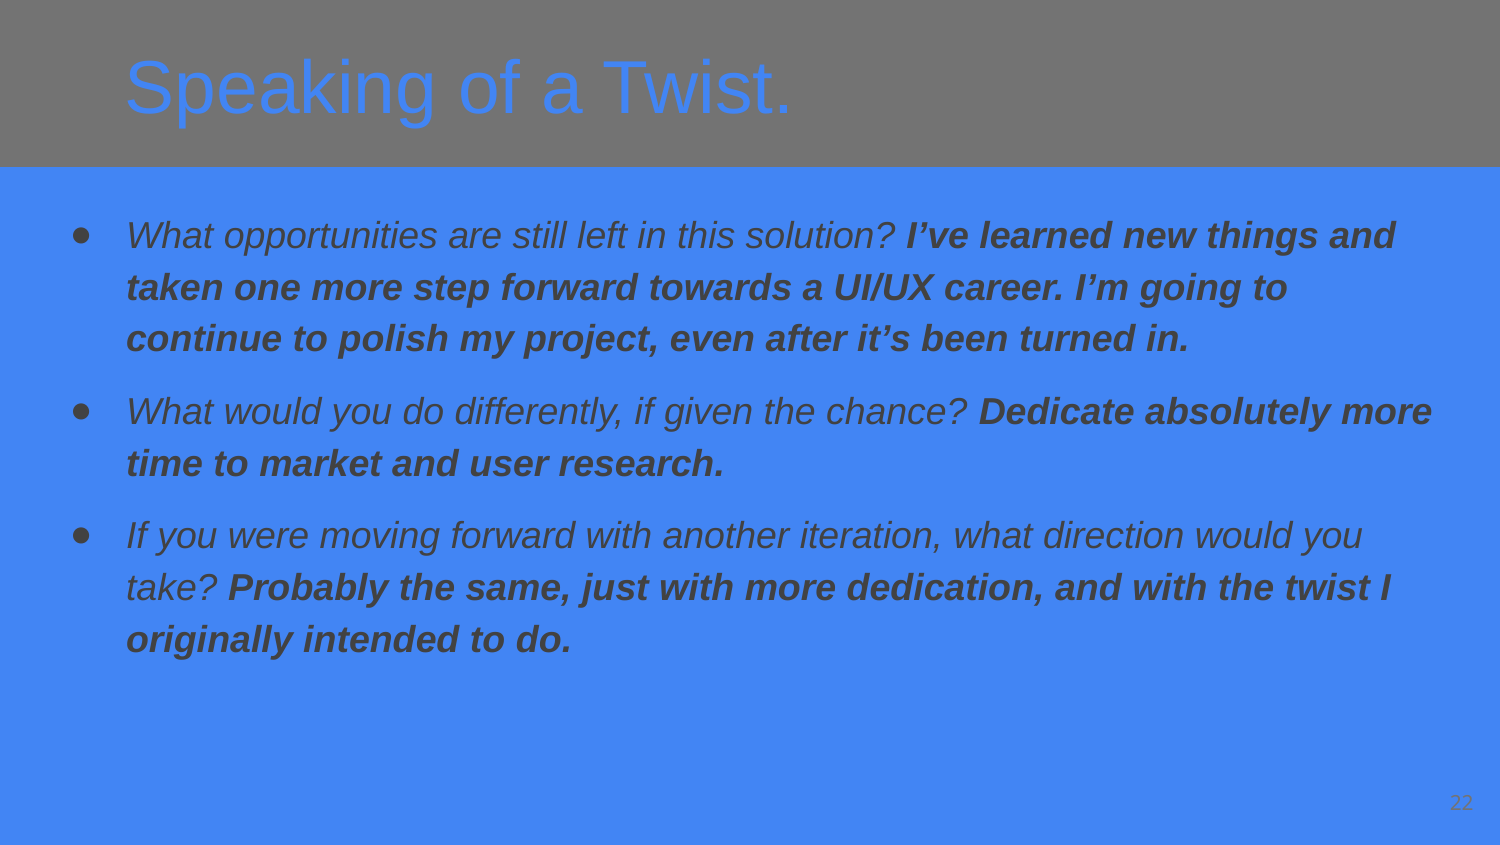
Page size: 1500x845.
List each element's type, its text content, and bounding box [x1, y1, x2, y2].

title Speaking of a Twist. [0, 0, 1500, 167]
list What opportunities are still left in this solution? I’ve learned new things and taken one more step forward towards a UI/UX career. I’m going to continue to polish my project, even after it’s been turned in. What would you do differently, if given the chance? Dedicate absolutely more time to market and user research. If you were moving forward with another iteration, what direction would you take? Probably the same, just with more dedication, and with the twist I originally intended to do. [51, 189, 1449, 750]
slide_number ‹#› [1398, 770, 1489, 836]
